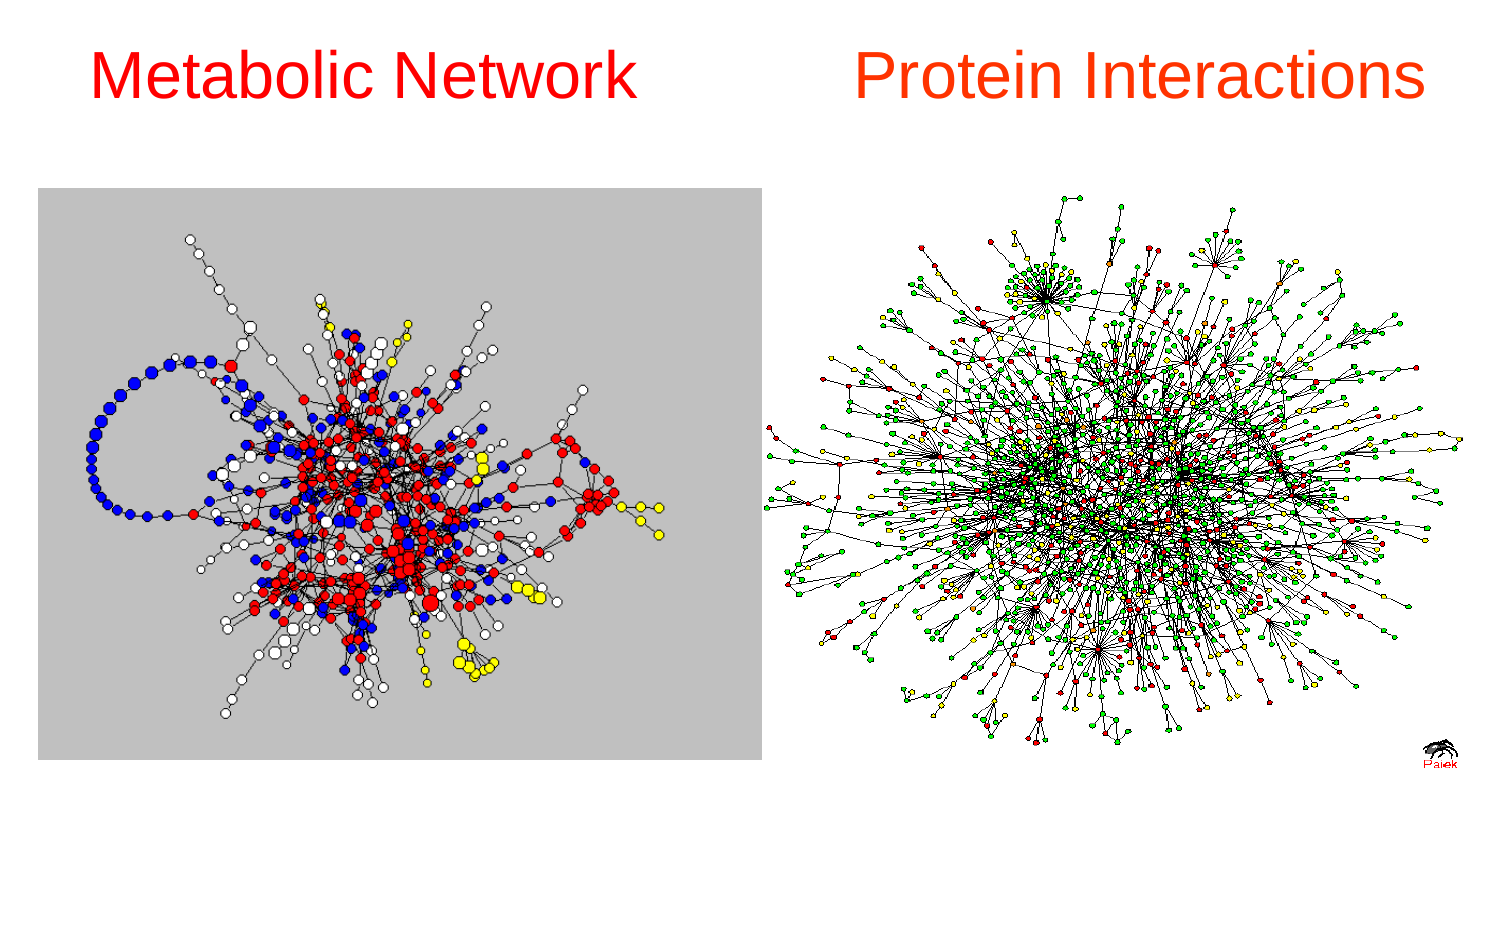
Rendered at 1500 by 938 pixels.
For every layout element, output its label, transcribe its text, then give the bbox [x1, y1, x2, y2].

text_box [799, 24, 1476, 165]
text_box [762, 187, 1463, 769]
text_box Metabolic Network [75, 24, 713, 120]
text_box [37, 187, 760, 761]
